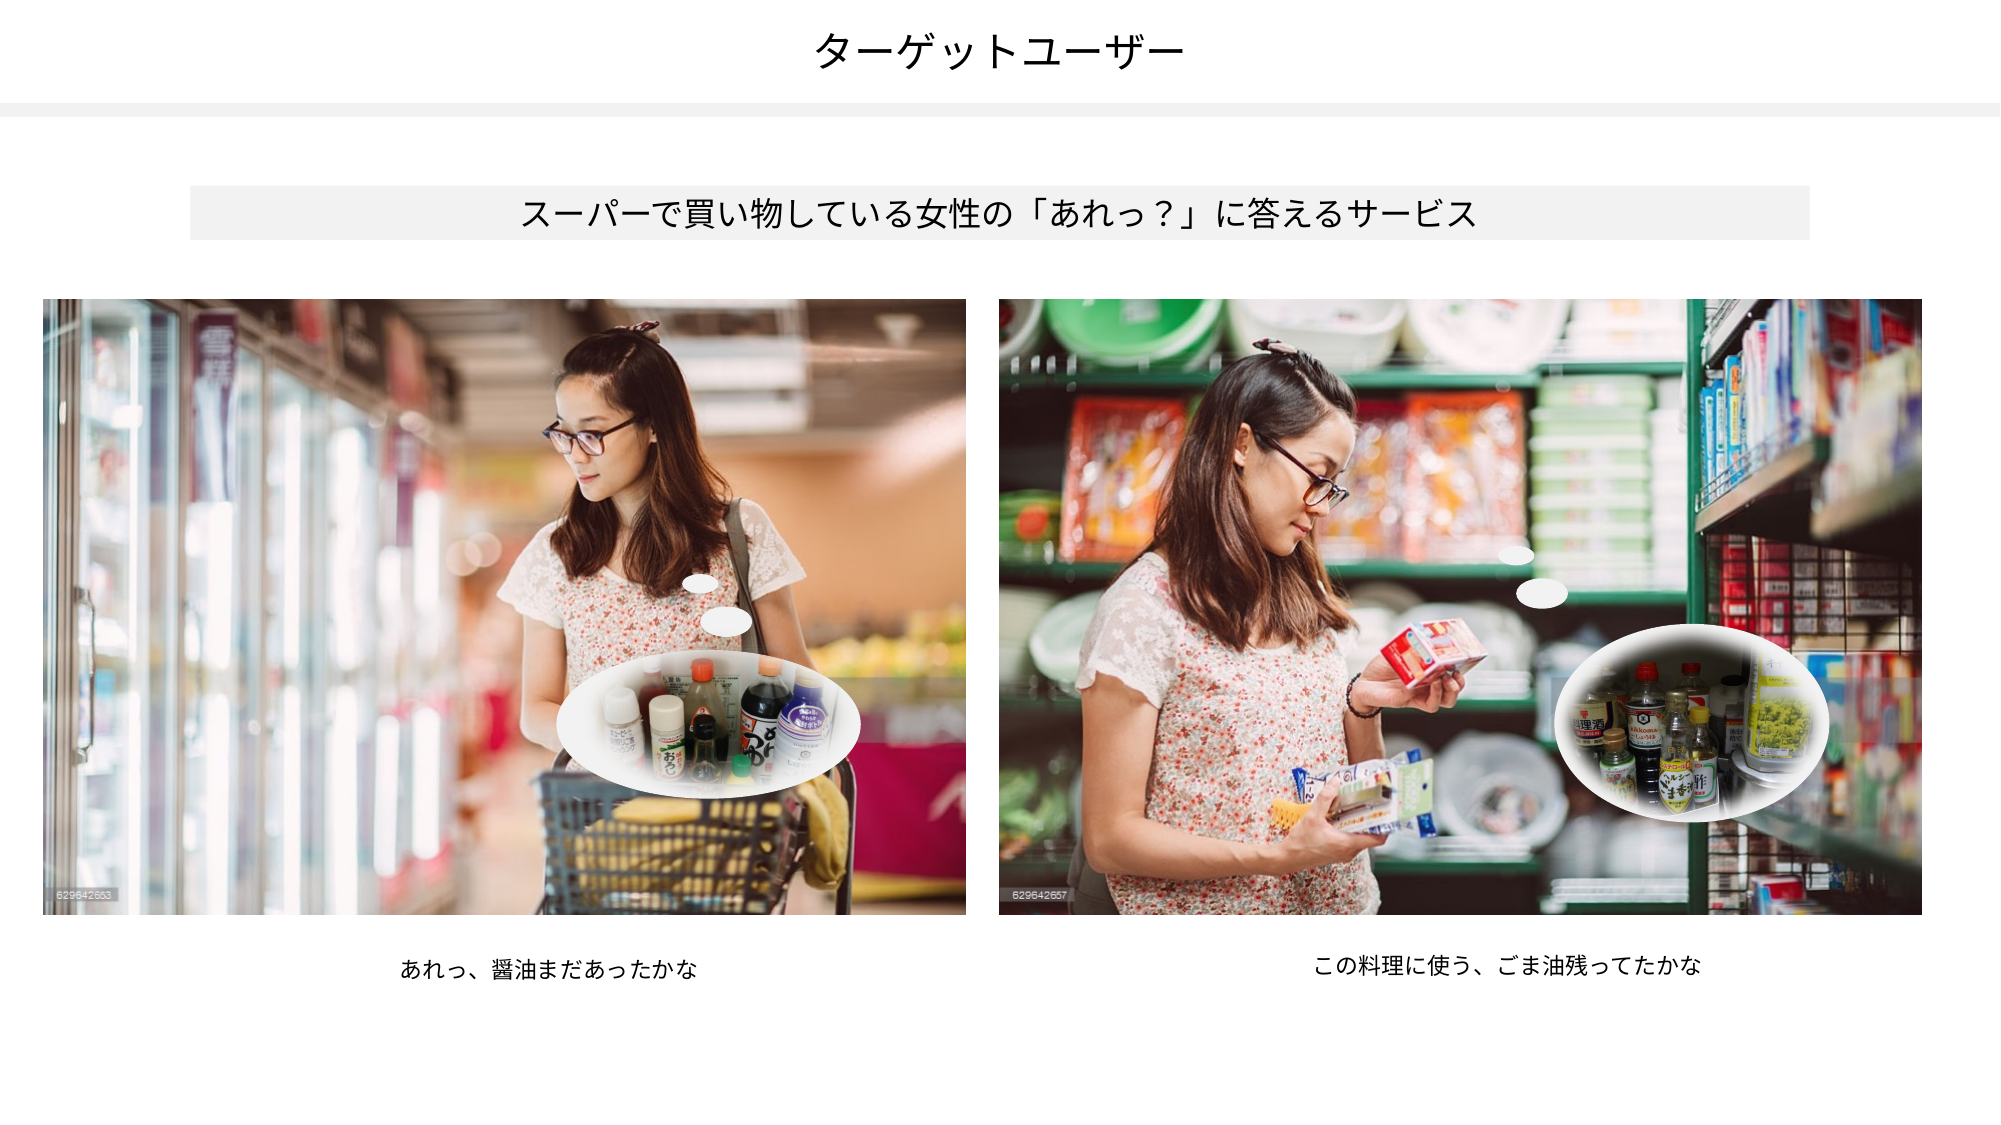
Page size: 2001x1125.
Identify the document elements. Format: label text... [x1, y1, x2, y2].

text_box この料理に使う、ごま油残ってたかな [1206, 943, 1810, 987]
title ターゲットユーザー [137, 21, 1863, 87]
text_box スーパーで買い物している女性の「あれっ？」に答えるサービス [190, 185, 1810, 241]
text_box あれっ、醤油まだあったかな [384, 948, 714, 991]
picture [999, 299, 1922, 915]
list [43, 299, 966, 915]
picture [572, 624, 867, 808]
